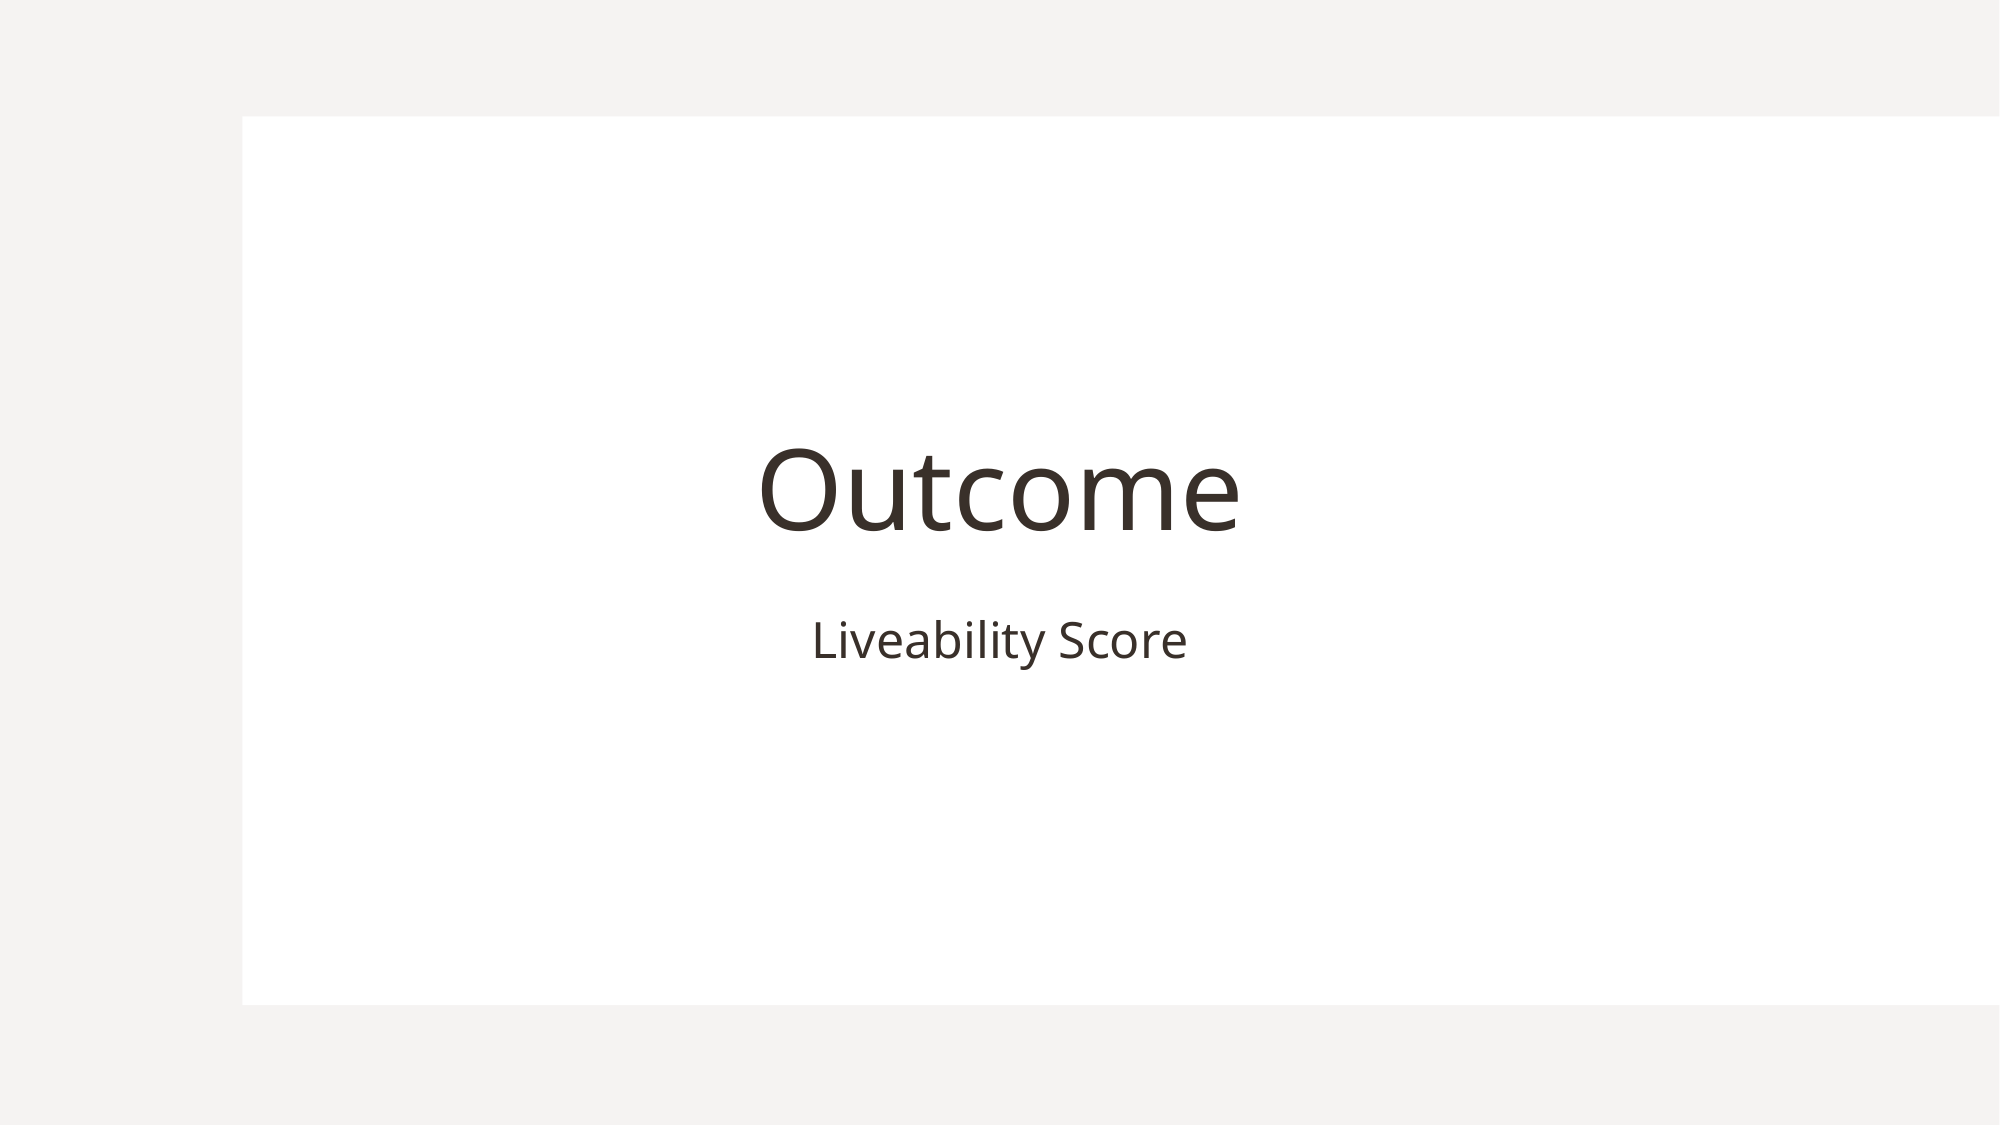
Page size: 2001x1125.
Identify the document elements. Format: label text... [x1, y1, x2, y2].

title Outcome [244, 113, 1756, 563]
subtitle Liveability Score [244, 593, 1756, 959]
